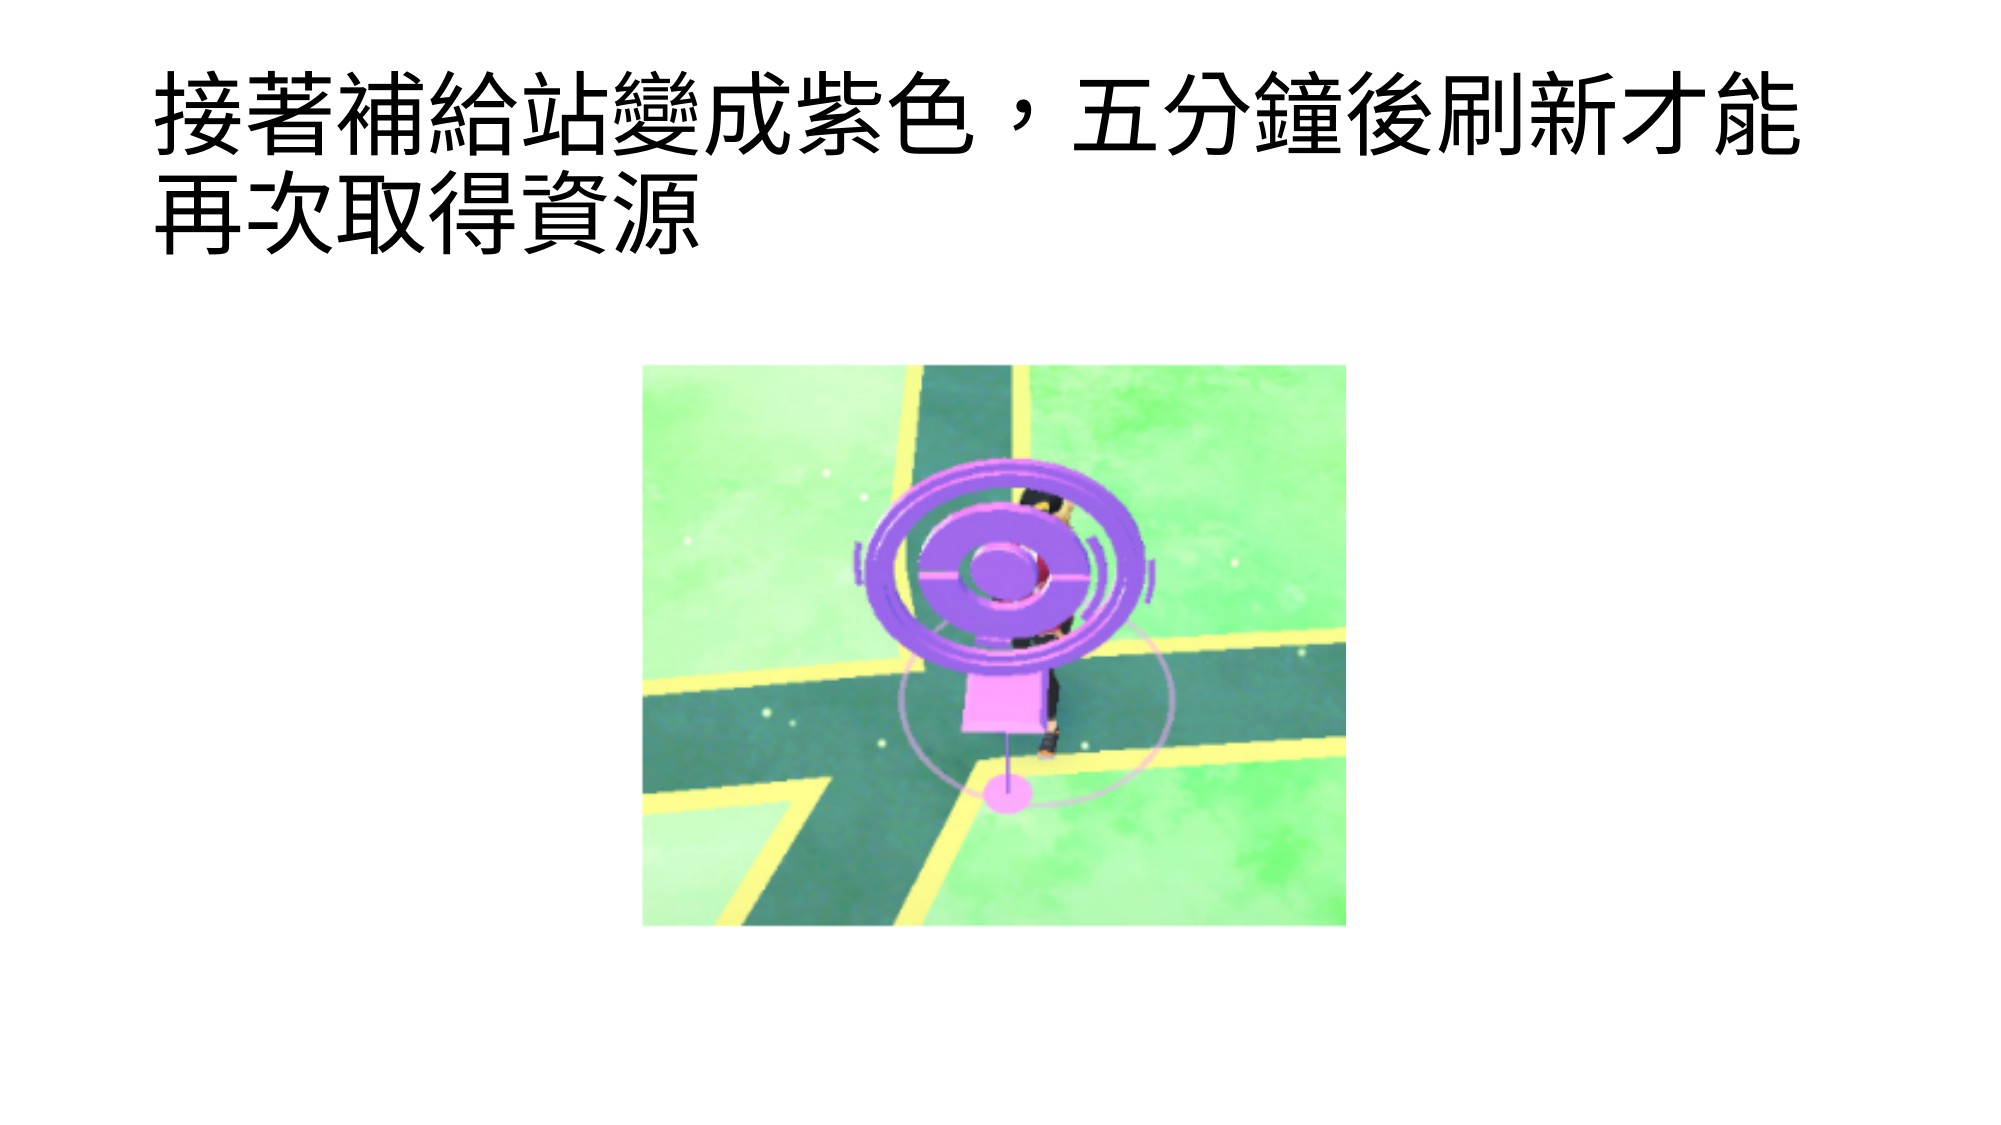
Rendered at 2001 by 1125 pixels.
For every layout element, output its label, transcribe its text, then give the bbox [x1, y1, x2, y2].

picture [636, 361, 1346, 929]
title 接著補給站變成紫色，五分鐘後刷新才能再次取得資源 [137, 59, 1863, 278]
